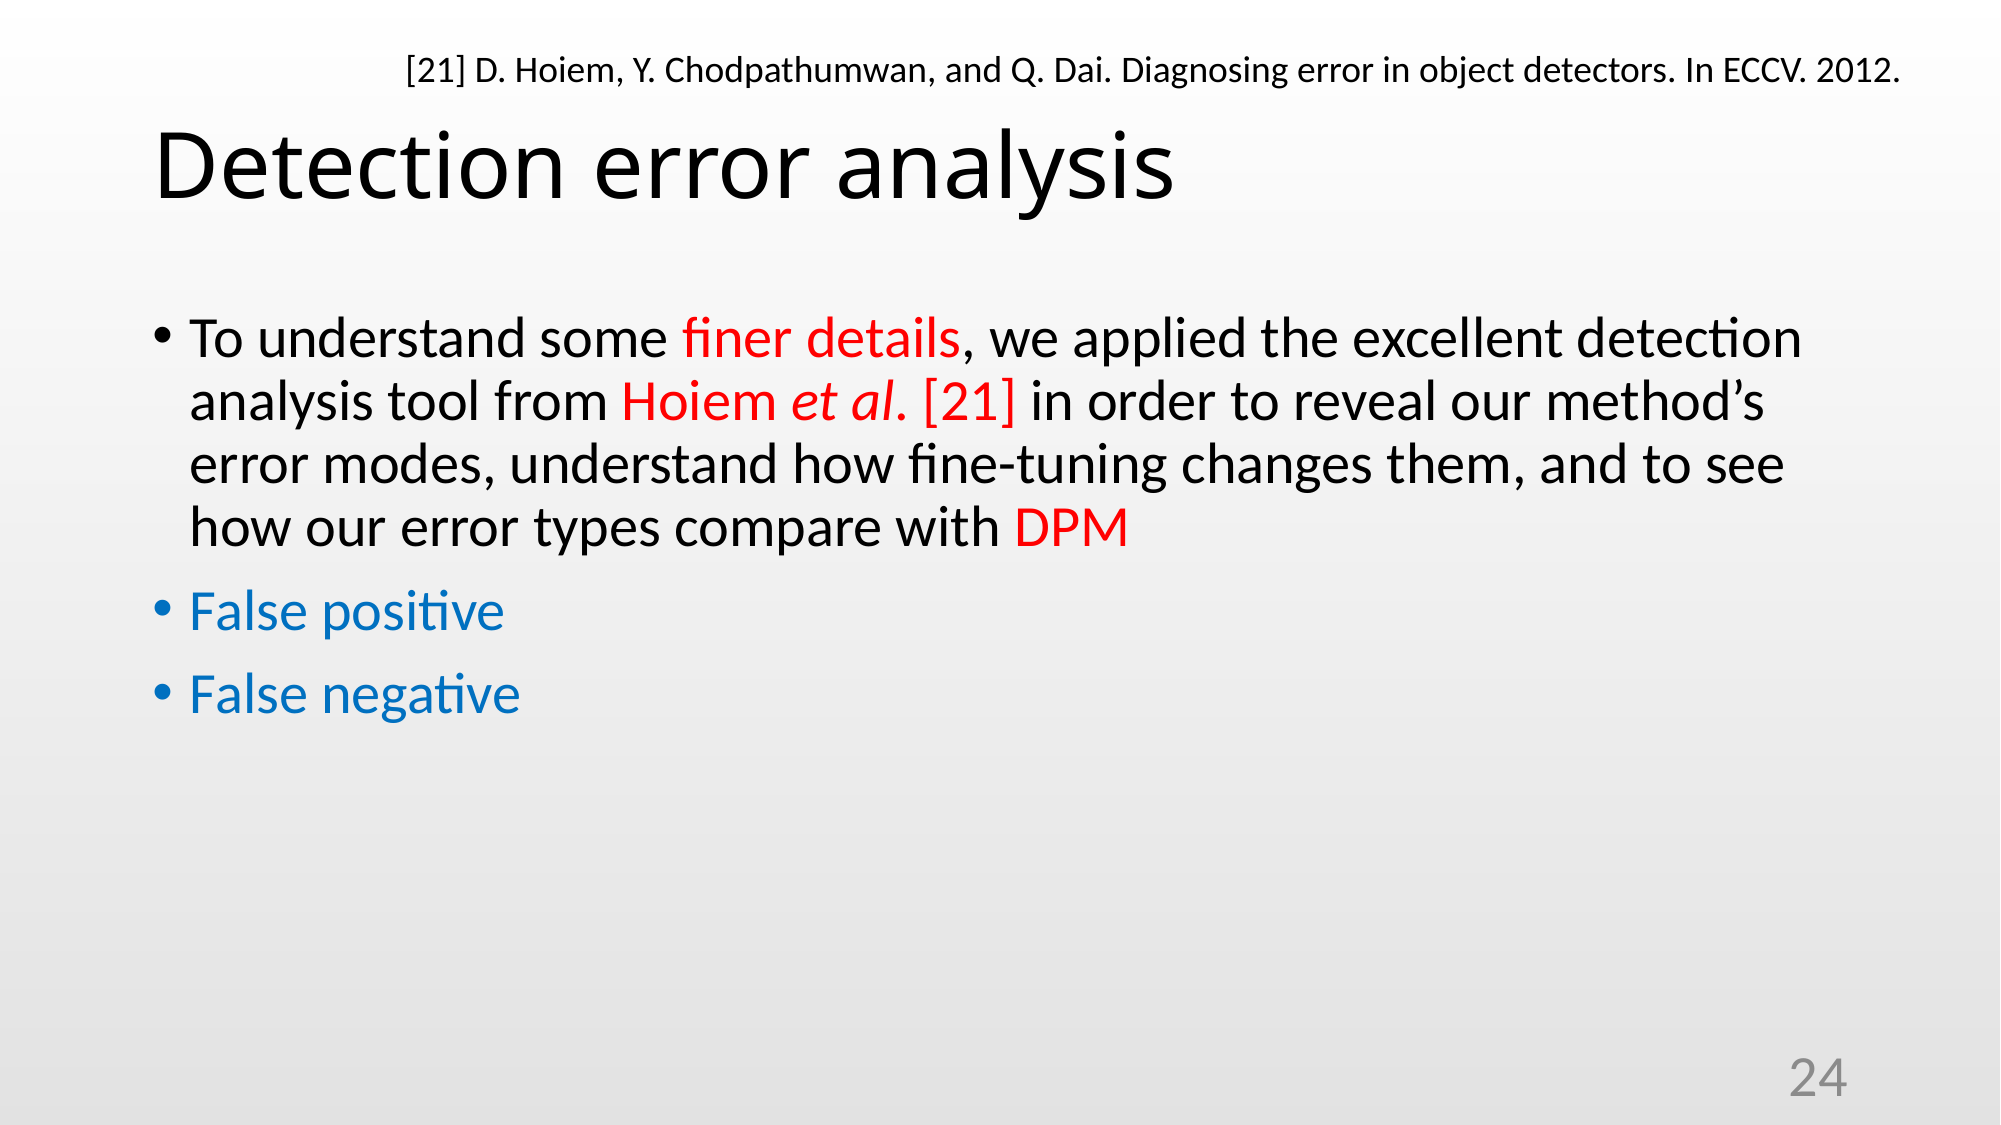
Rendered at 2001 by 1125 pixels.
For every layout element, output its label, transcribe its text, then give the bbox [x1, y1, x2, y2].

list To understand some finer details, we applied the excellent detection analysis tool from Hoiem et al. [21] in order to reveal our method’s error modes, understand how fine-tuning changes them, and to see how our error types compare with DPM False positive False negative [137, 299, 1863, 1014]
title Detection error analysis [137, 59, 1863, 278]
text_box [21] D. Hoiem, Y. Chodpathumwan, and Q. Dai. Diagnosing error in object detectors. In ECCV. 2012. [390, 37, 1943, 98]
slide_number 24 [1412, 1042, 1863, 1103]
